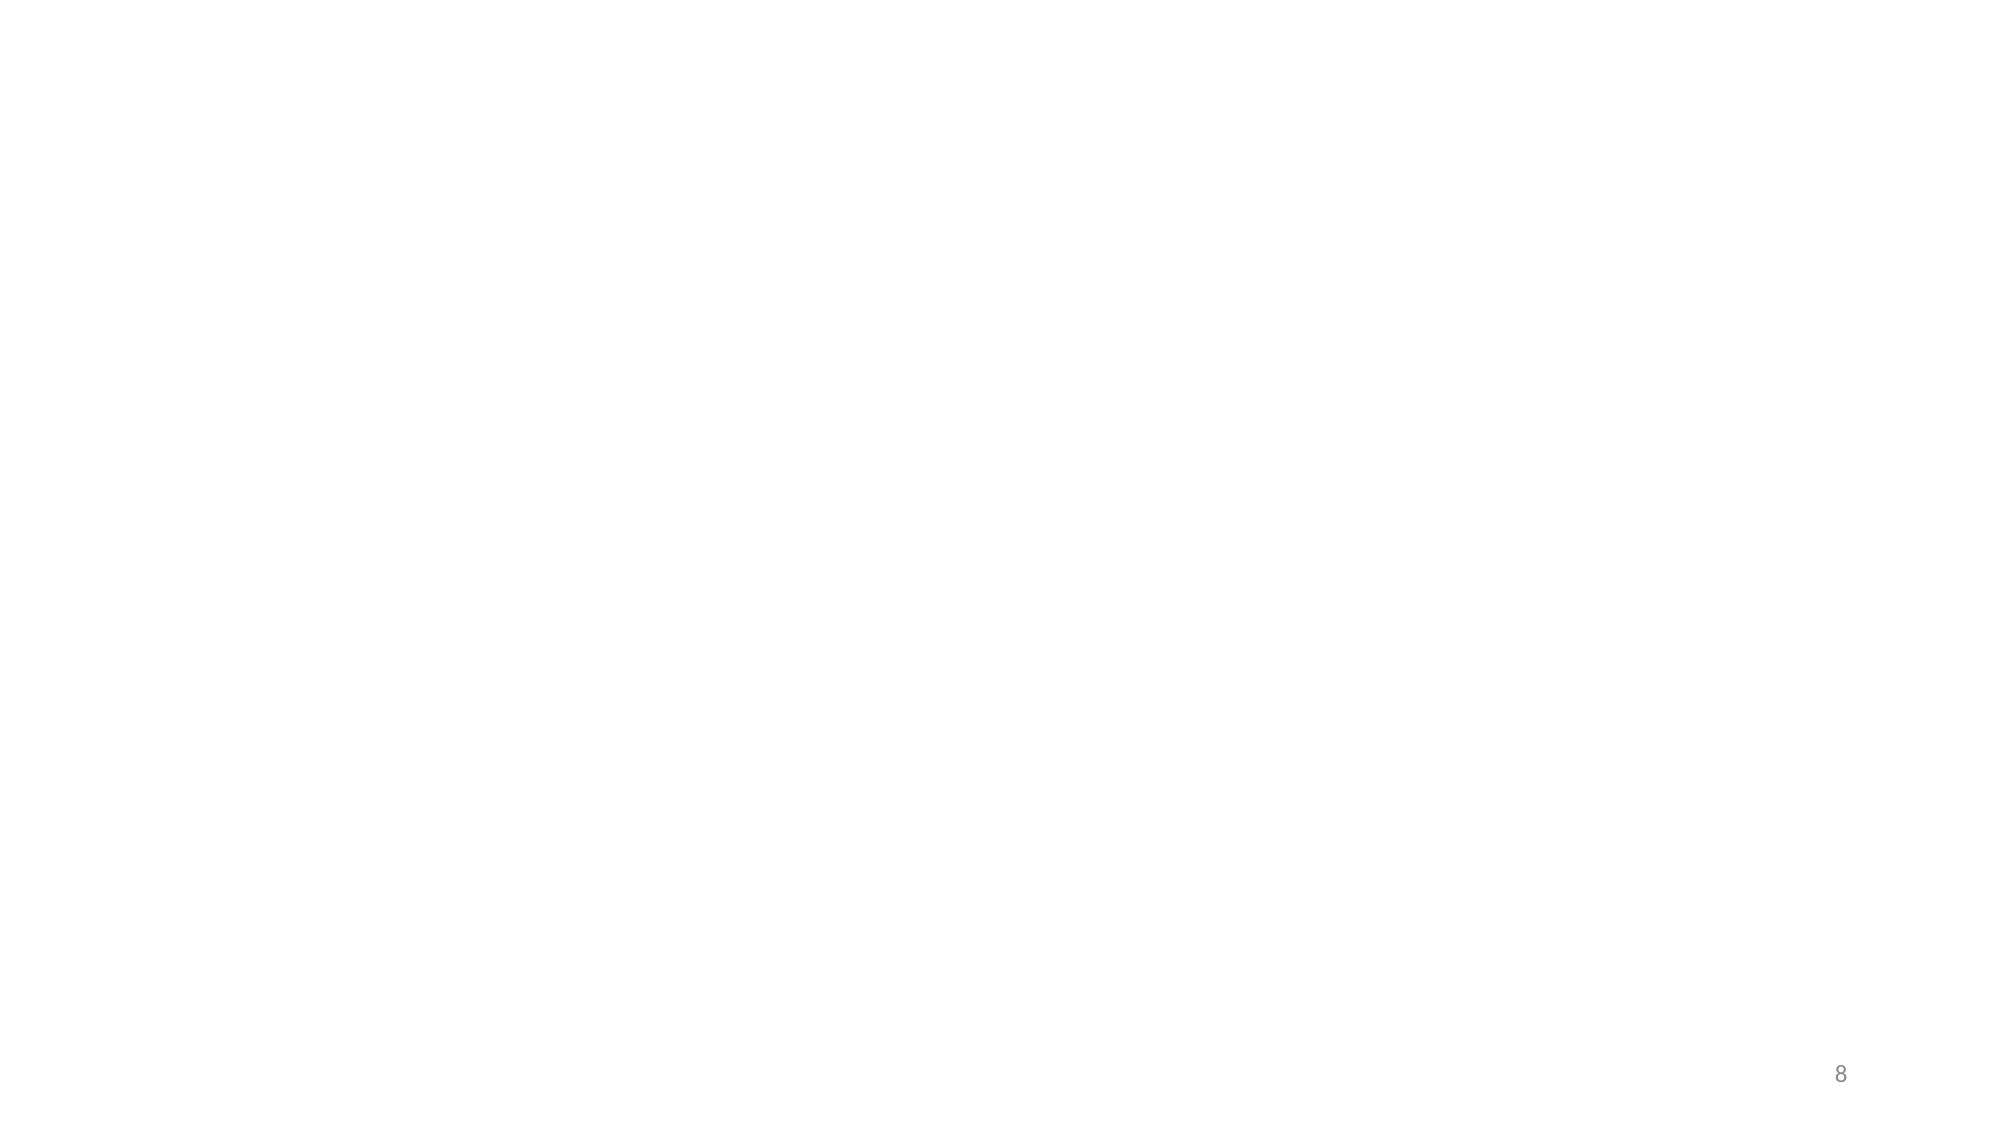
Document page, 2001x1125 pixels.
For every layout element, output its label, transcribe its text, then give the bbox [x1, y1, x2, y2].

slide_number 8 [1412, 1042, 1863, 1103]
